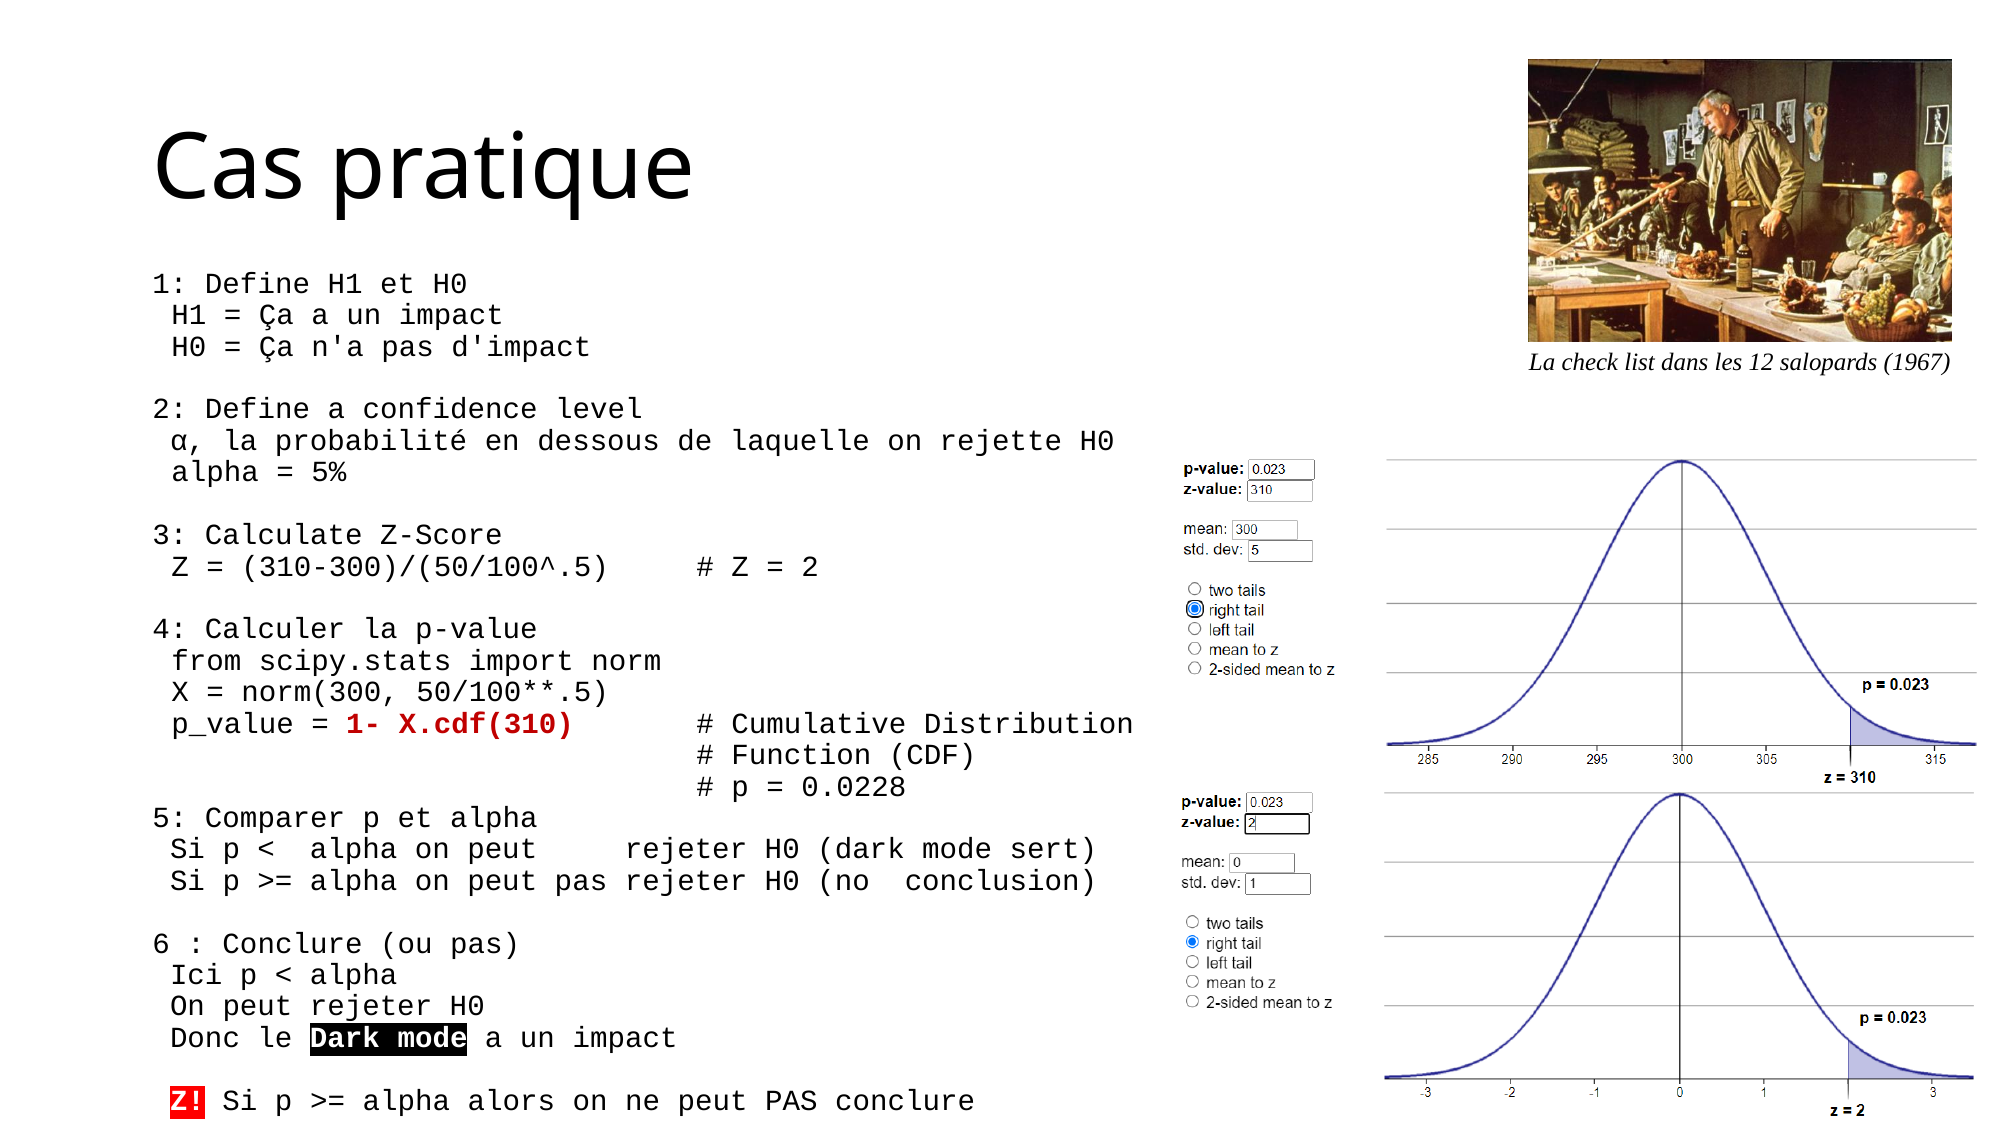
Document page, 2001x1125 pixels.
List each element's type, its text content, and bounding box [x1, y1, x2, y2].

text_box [1512, 59, 1967, 384]
list 1: Define H1 et H0 H1 = Ça a un impact H0 = Ça n'a pas d'impact 2: Define a confidence level α, la probabilité en dessous de laquelle on rejette H0 alpha = 5% 3: Calculate Z-Score Z = (310-300)/(50/100^.5) # Z = 2 4: Calculer la p-value from scipy.stats import norm X = norm(300, 50/100**.5) p_value = 1- X.cdf(310) # Cumulative Distribution # Function (CDF) # p = 0.0228 5: Comparer p et alpha Si p < alpha on peut rejeter H0 (dark mode sert) Si p >= alpha on peut pas rejeter H0 (no conclusion) 6 : Conclure (ou pas) Ici p < alpha On peut rejeter H0 Donc le Dark mode a un impact Z! Si p >= alpha alors on ne peut PAS conclure [137, 260, 1863, 1094]
title Cas pratique [137, 59, 1512, 260]
picture [1176, 444, 1985, 1125]
